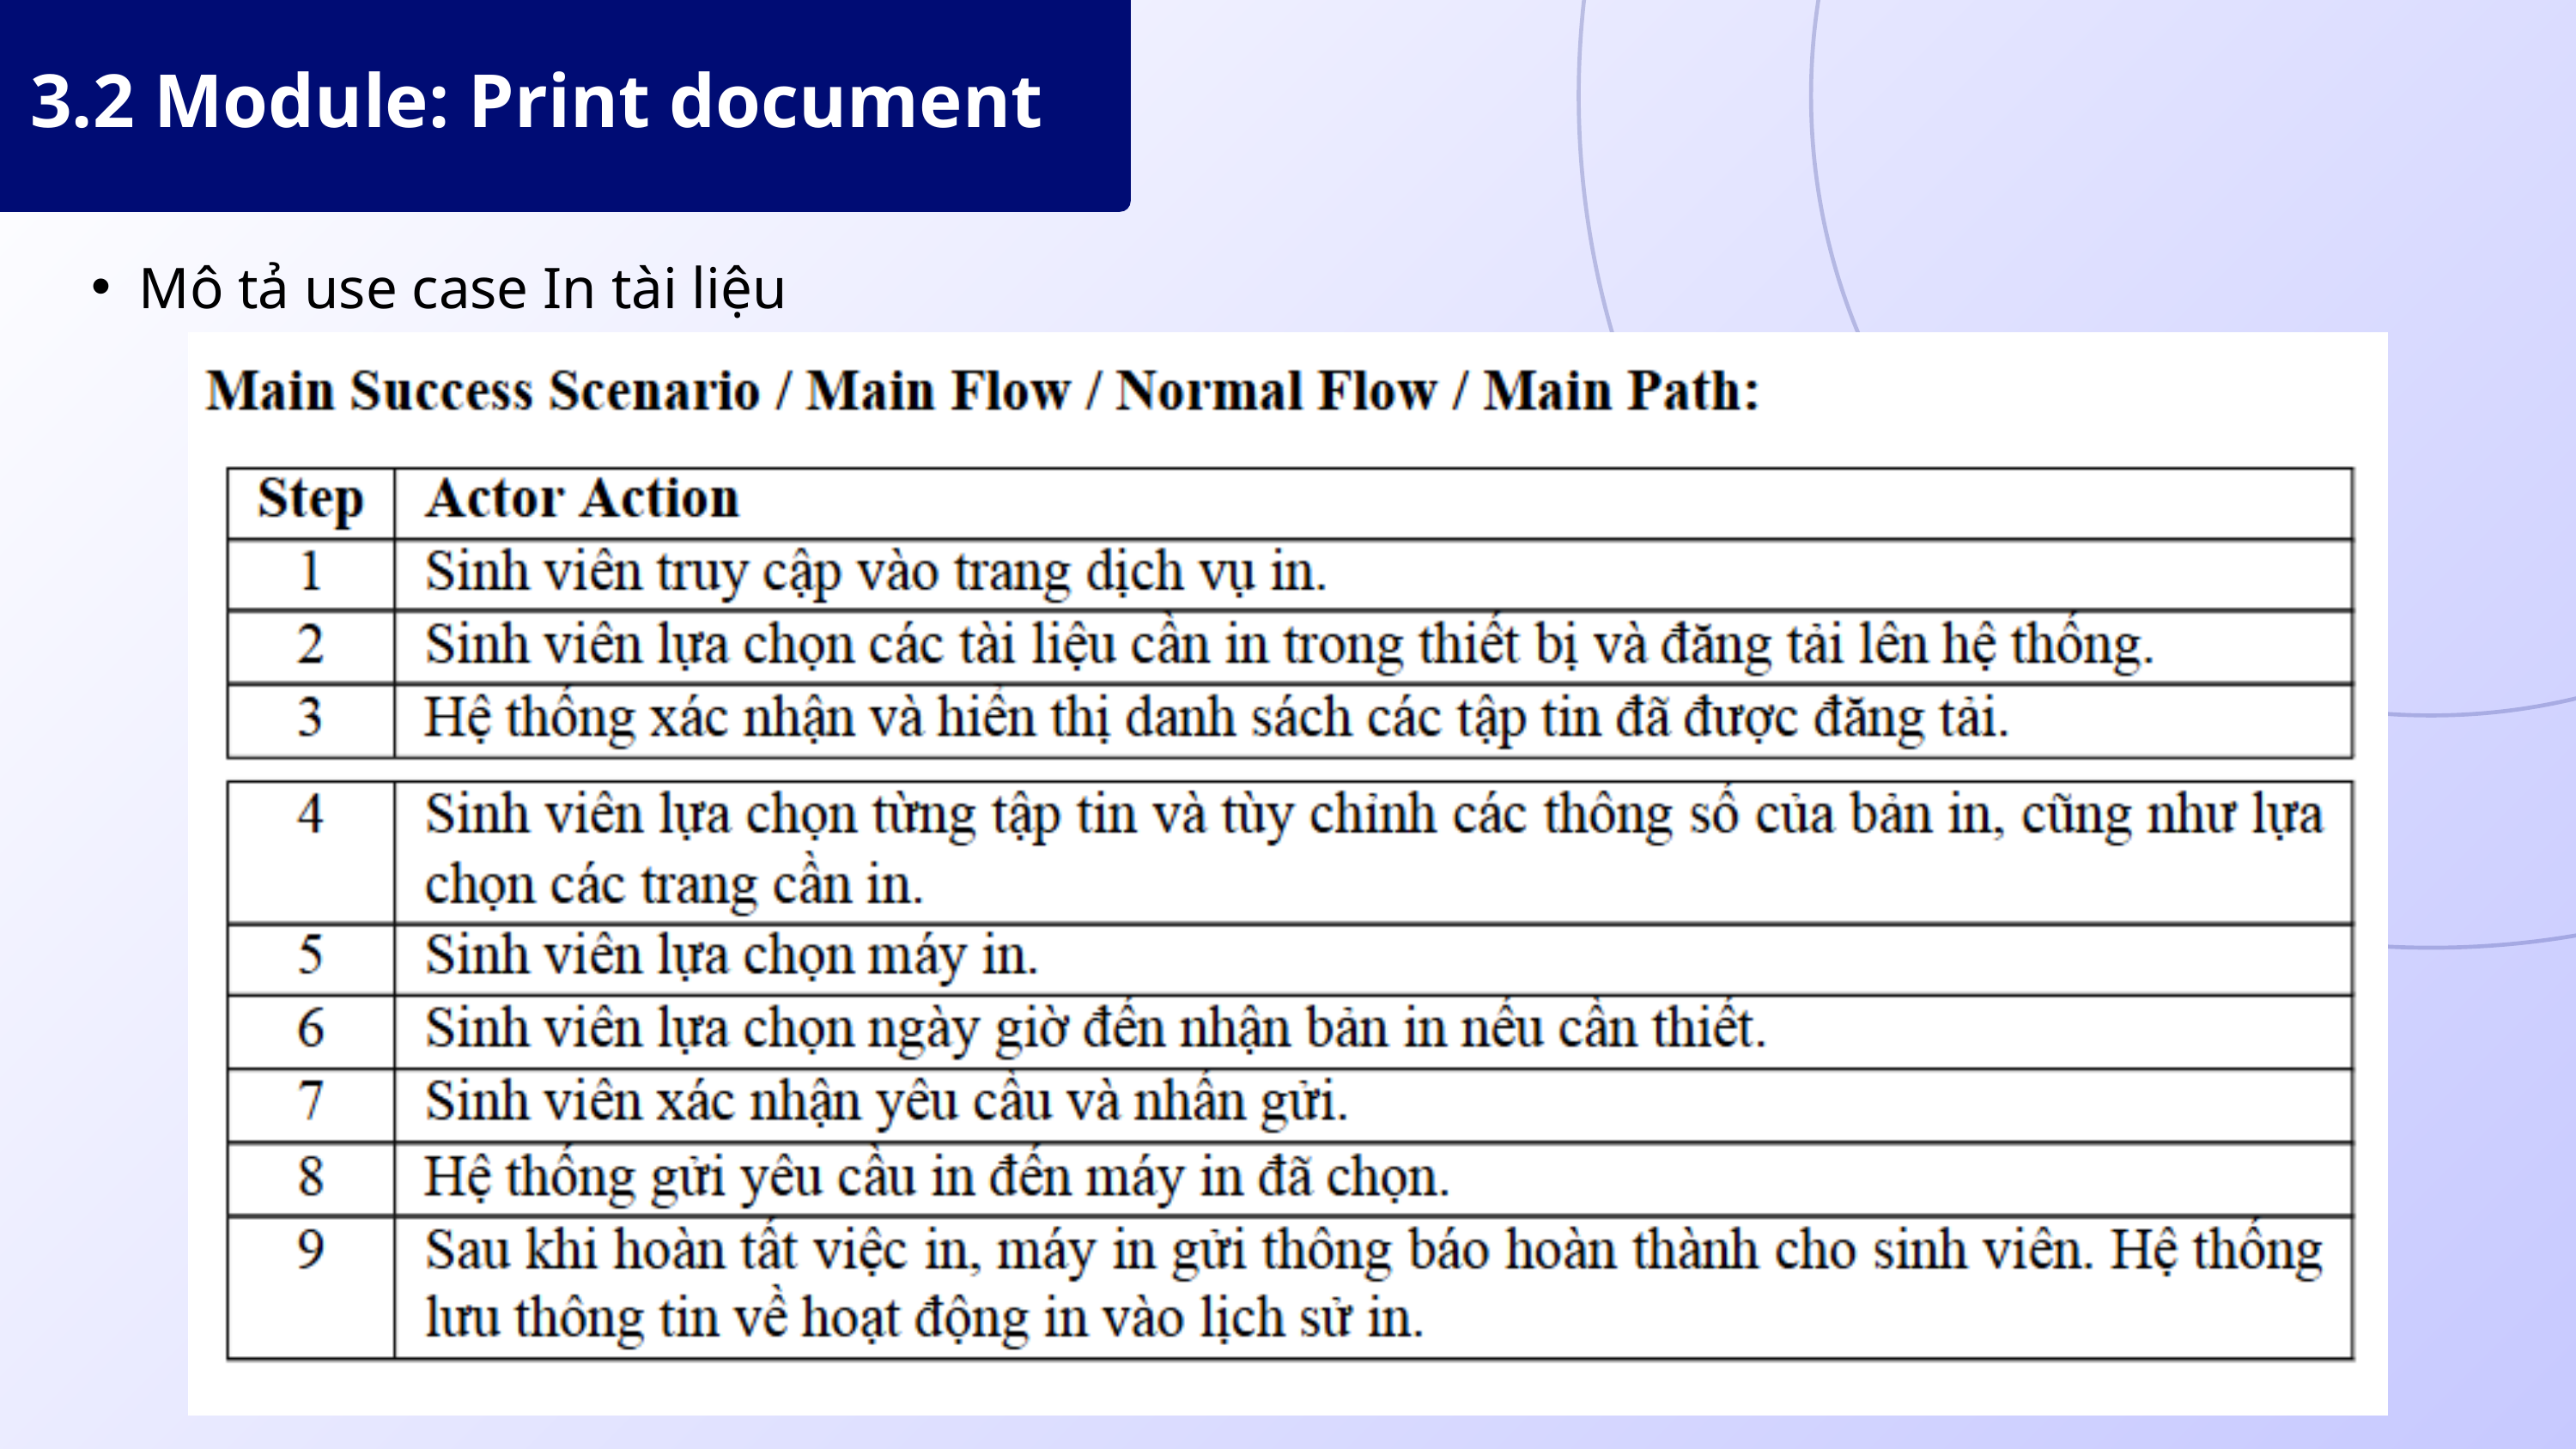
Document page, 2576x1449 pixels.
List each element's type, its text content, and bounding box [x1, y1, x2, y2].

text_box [1578, 0, 2576, 949]
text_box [1810, 0, 2576, 716]
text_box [0, 0, 1131, 212]
text_box [188, 332, 2389, 1416]
text_box Mô tả use case In tài liệu [43, 198, 1573, 320]
